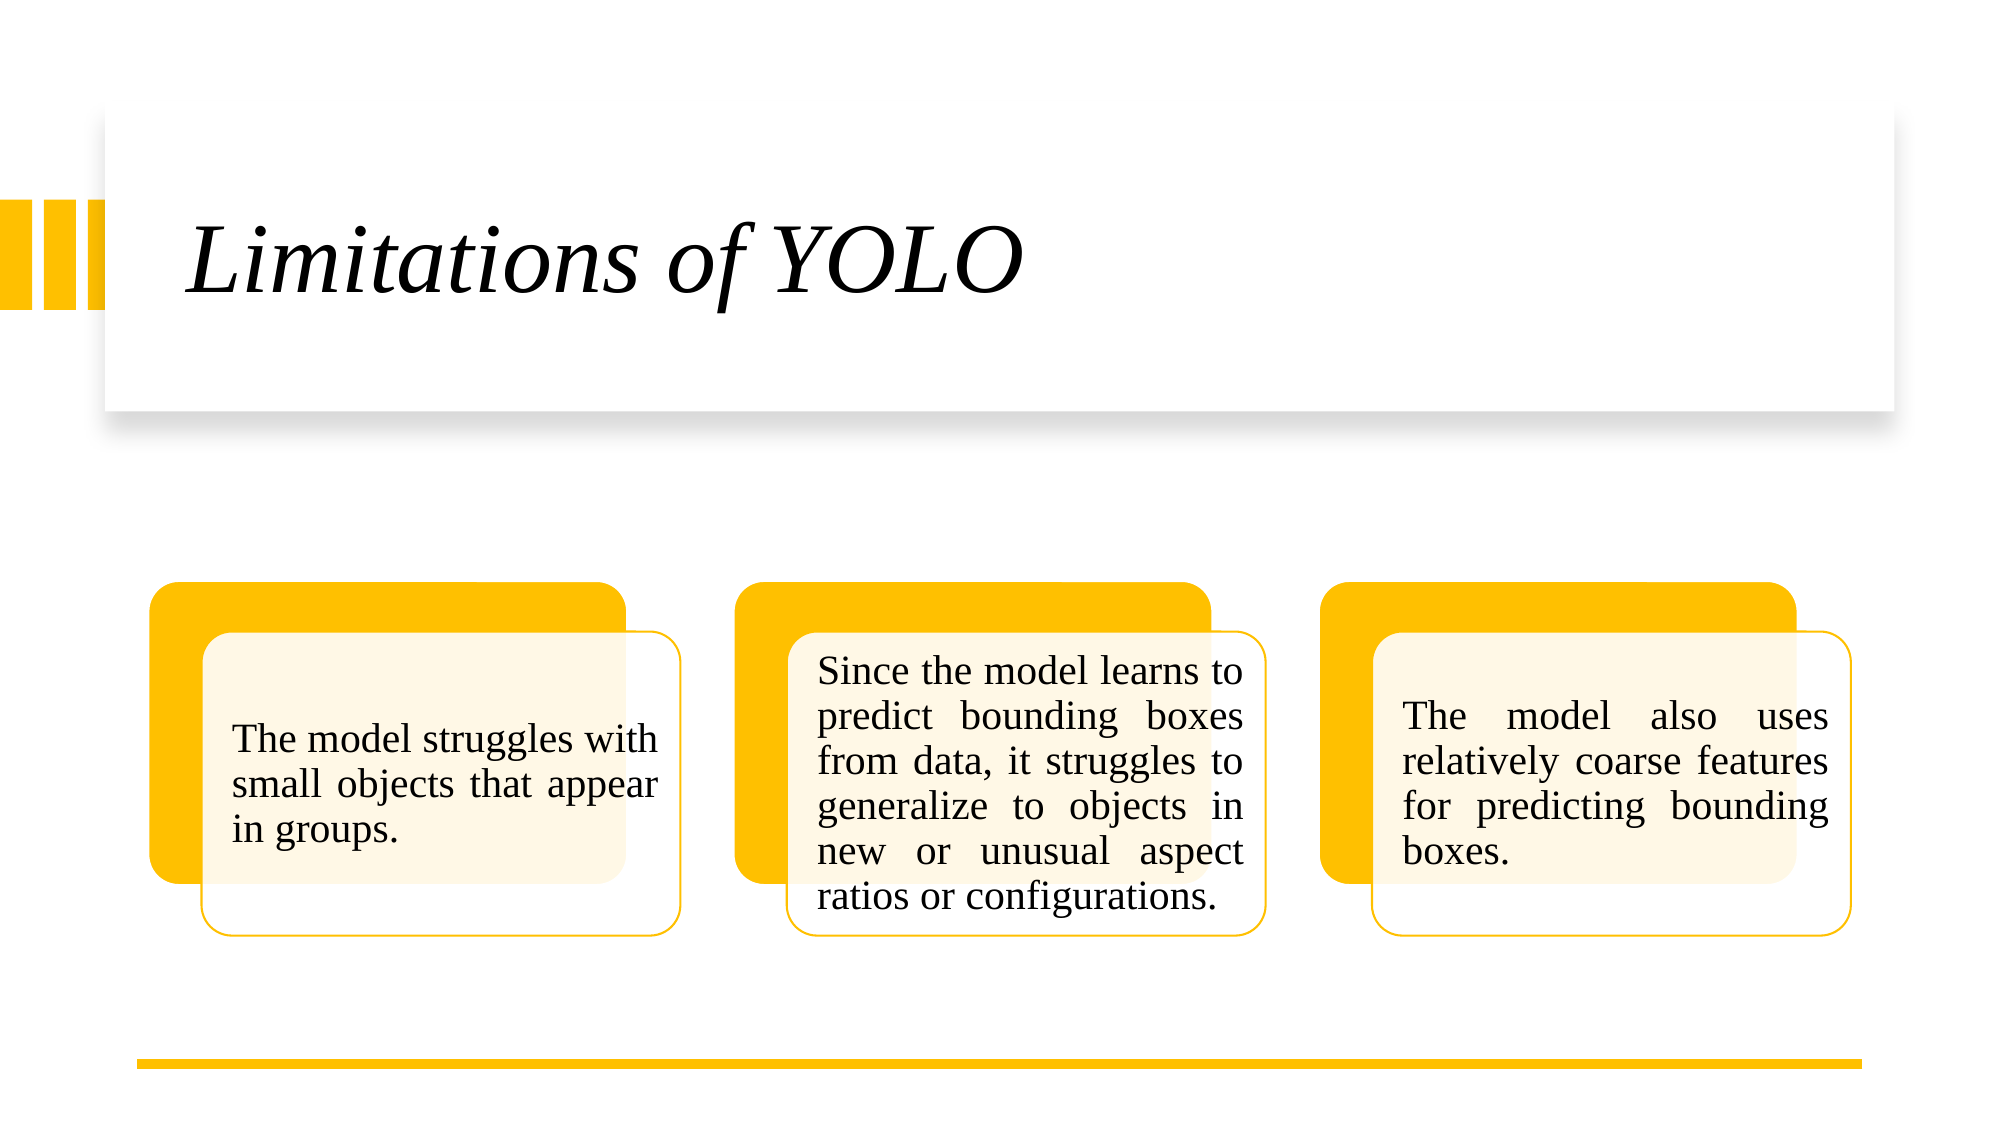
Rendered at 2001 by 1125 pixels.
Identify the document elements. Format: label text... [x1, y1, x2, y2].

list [148, 494, 1851, 1022]
text_box [104, 100, 1895, 412]
title Limitations of YOLO [171, 132, 1840, 388]
text_box [0, 0, 2000, 1125]
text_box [0, 199, 120, 311]
